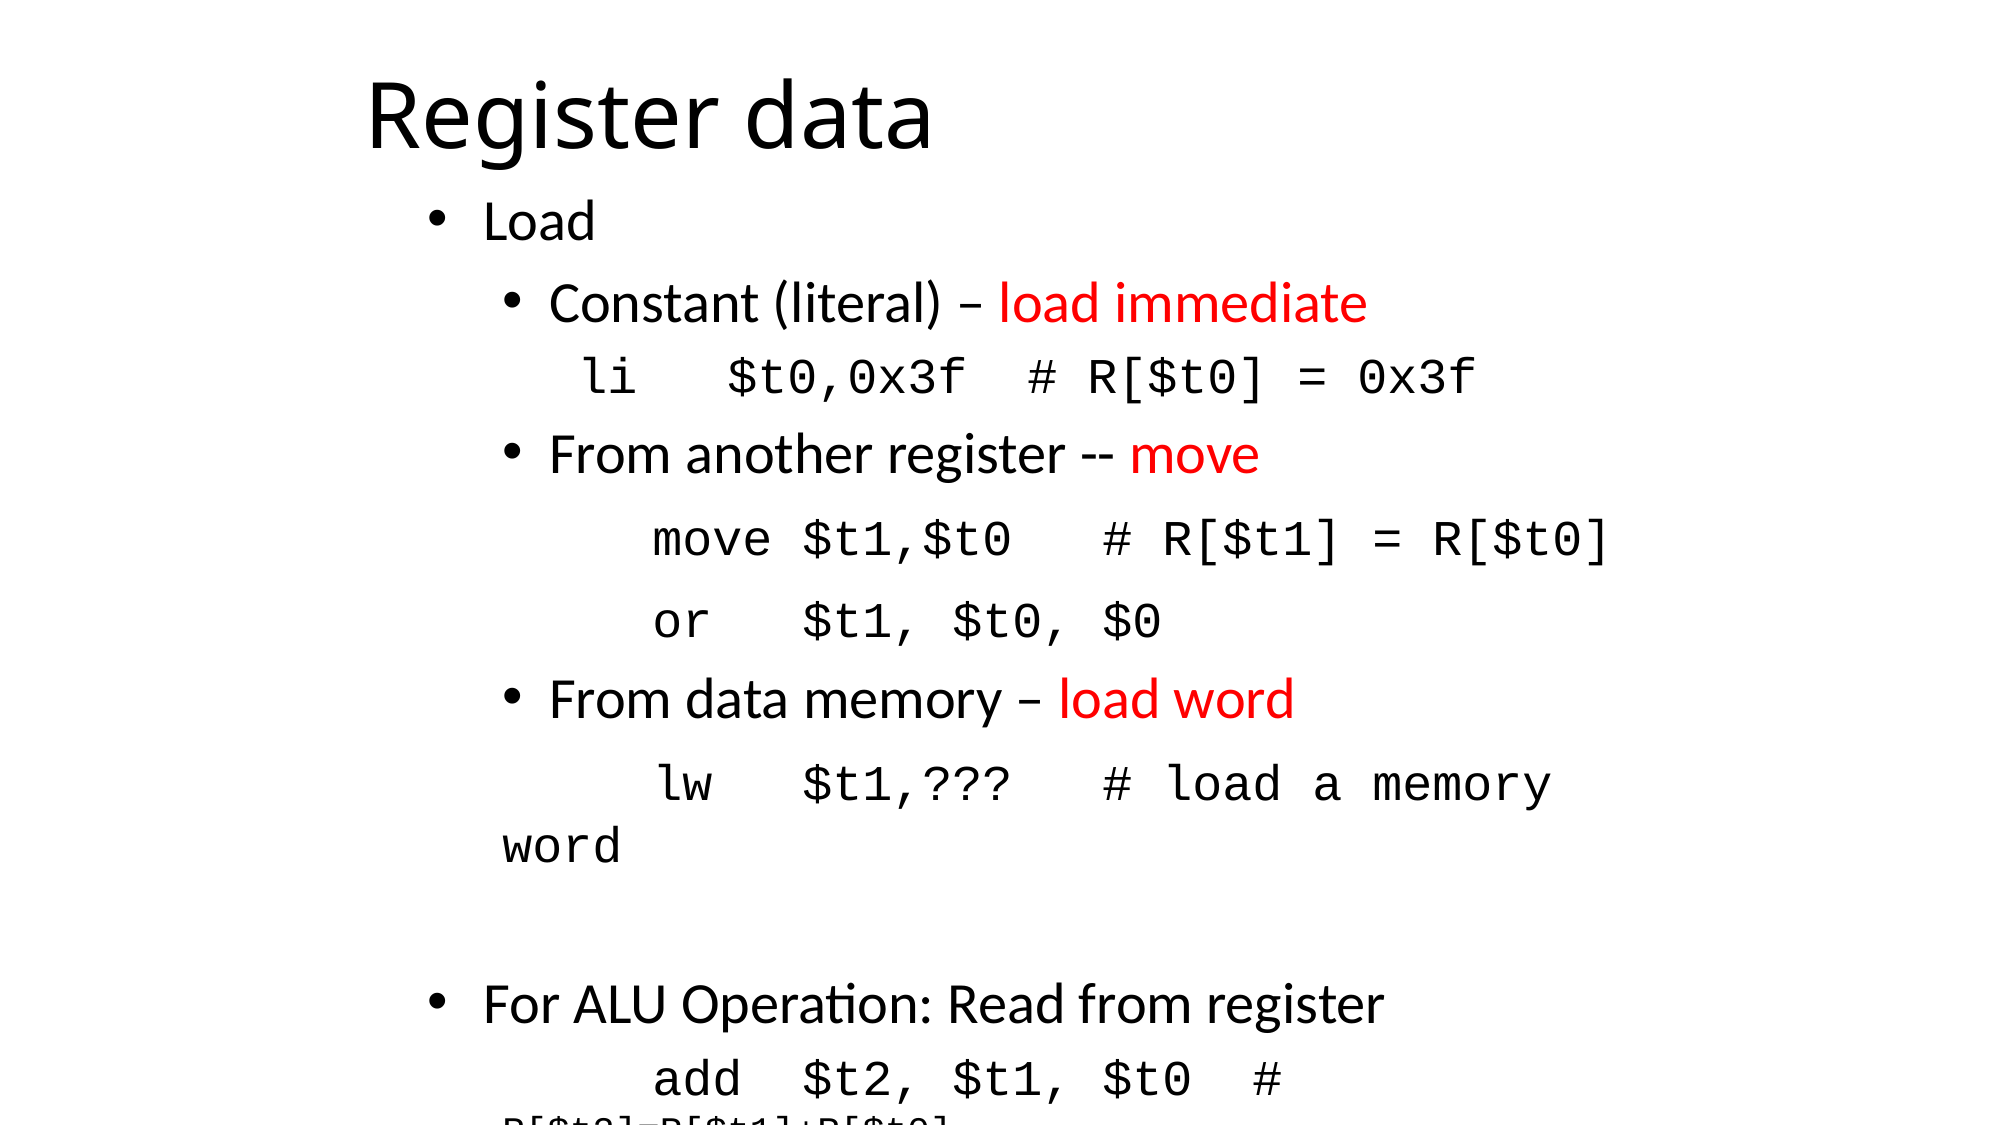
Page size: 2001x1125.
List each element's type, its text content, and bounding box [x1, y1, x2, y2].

text_box Load Constant (literal) – load immediate li $t0,0x3f # R[$t0] = 0x3f From another register -- move move $t1,$t0 # R[$t1] = R[$t0] or $t1, $t0, $0 From data memory – load word lw $t1,??? # load a memory word For ALU Operation: Read from register add $t2, $t1, $t0 # R[$t2]=R[$t1]+R[$t0] [412, 174, 1713, 1075]
text_box Register data [349, 49, 1625, 179]
